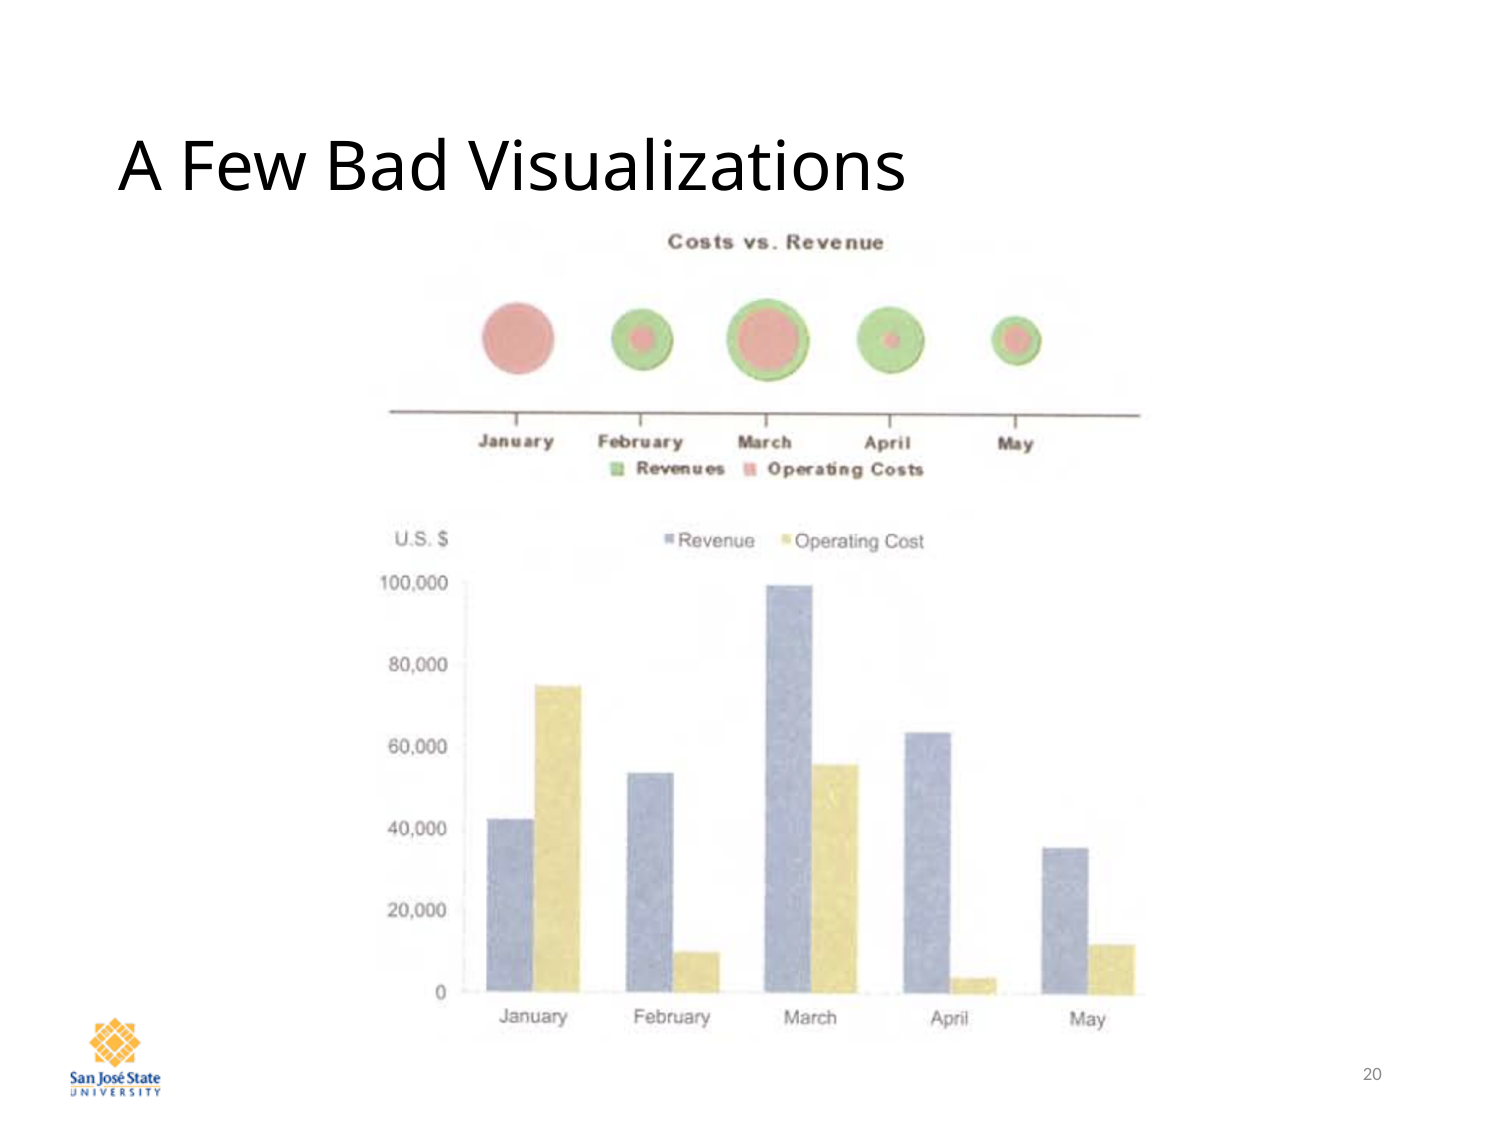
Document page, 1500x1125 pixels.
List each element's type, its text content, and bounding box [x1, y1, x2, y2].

slide_number 20 [1059, 1042, 1397, 1103]
picture [60, 1012, 166, 1112]
title A Few Bad Visualizations [103, 59, 1397, 278]
picture [359, 218, 1164, 1043]
